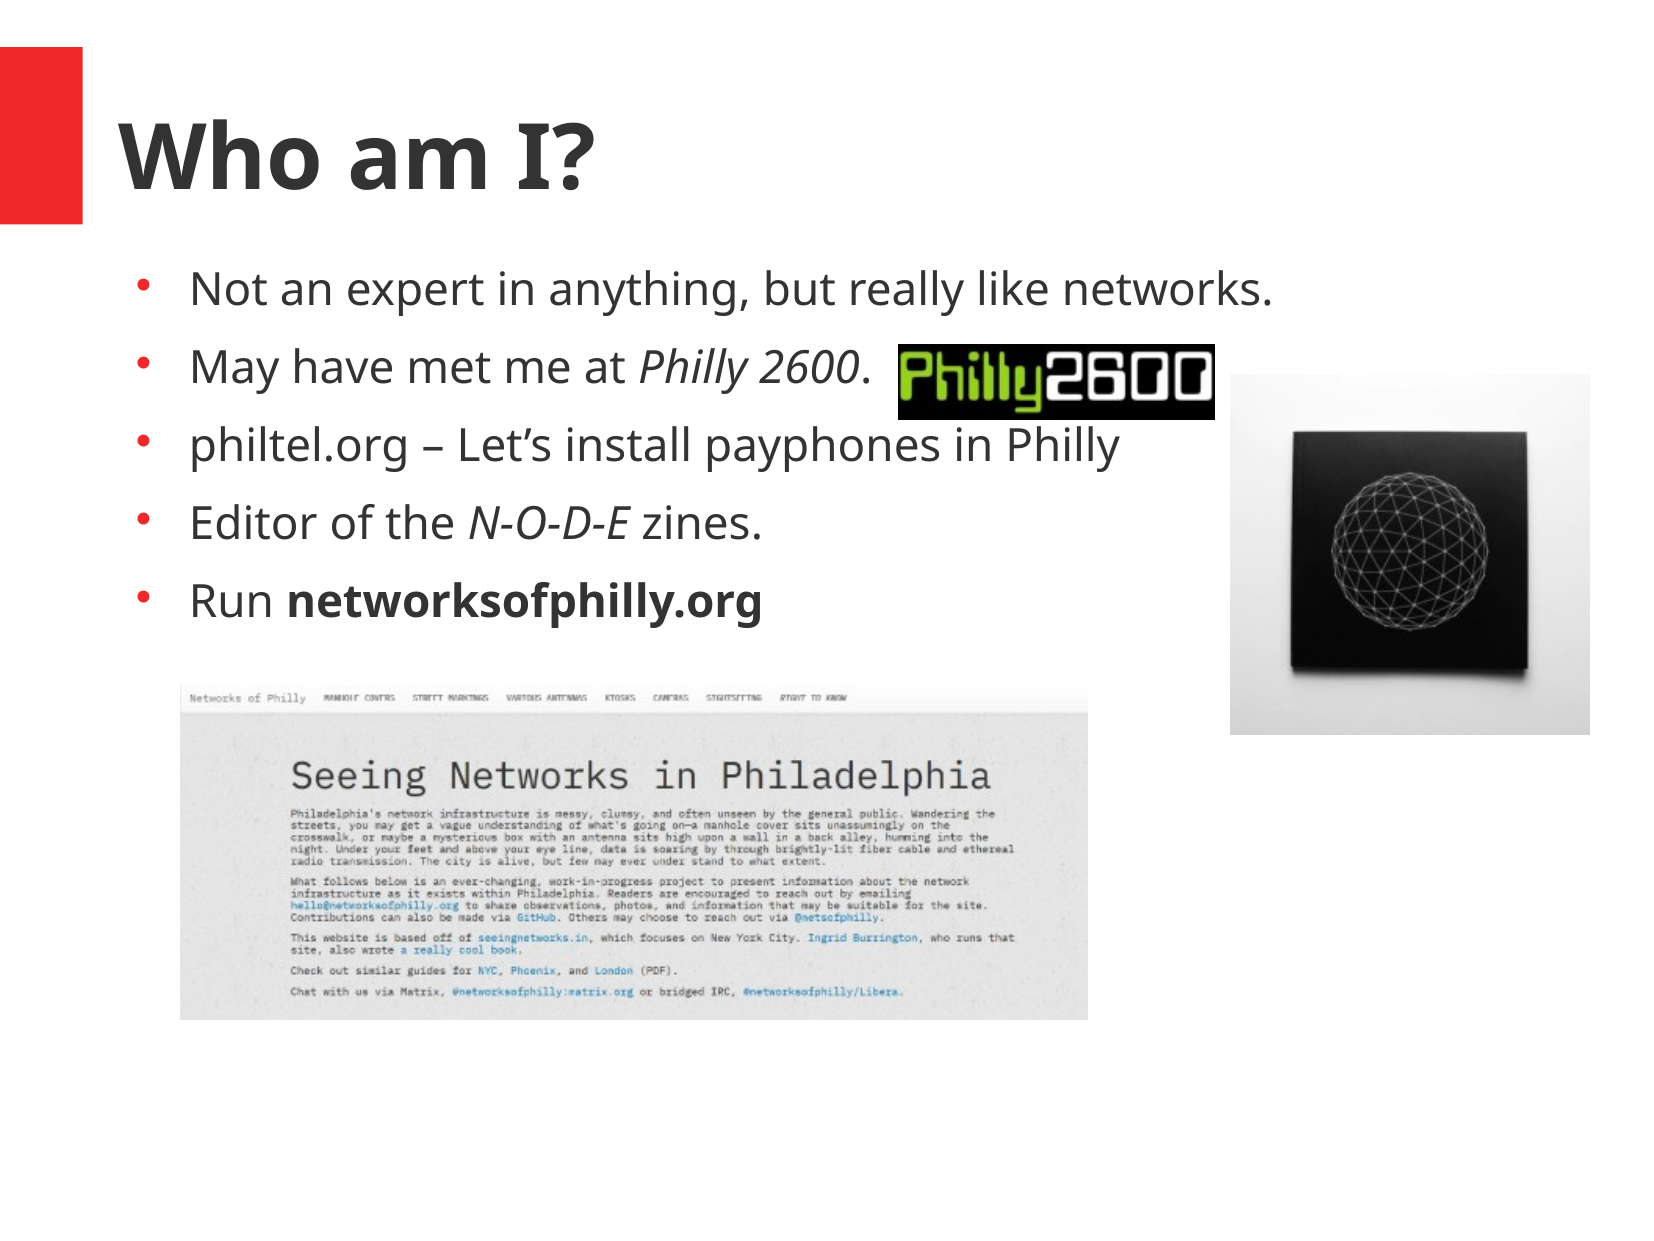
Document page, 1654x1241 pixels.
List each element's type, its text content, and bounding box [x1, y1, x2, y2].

text_box Not an expert in anything, but really like networks. May have met me at Philly 2600. philtel.org – Let’s install payphones in Philly Editor of the N-O-D-E zines. Run networksofphilly.org [118, 259, 1536, 980]
text_box Who am I? [118, 97, 1571, 208]
picture [179, 683, 1088, 1021]
picture [1229, 374, 1591, 736]
picture [897, 344, 1216, 421]
